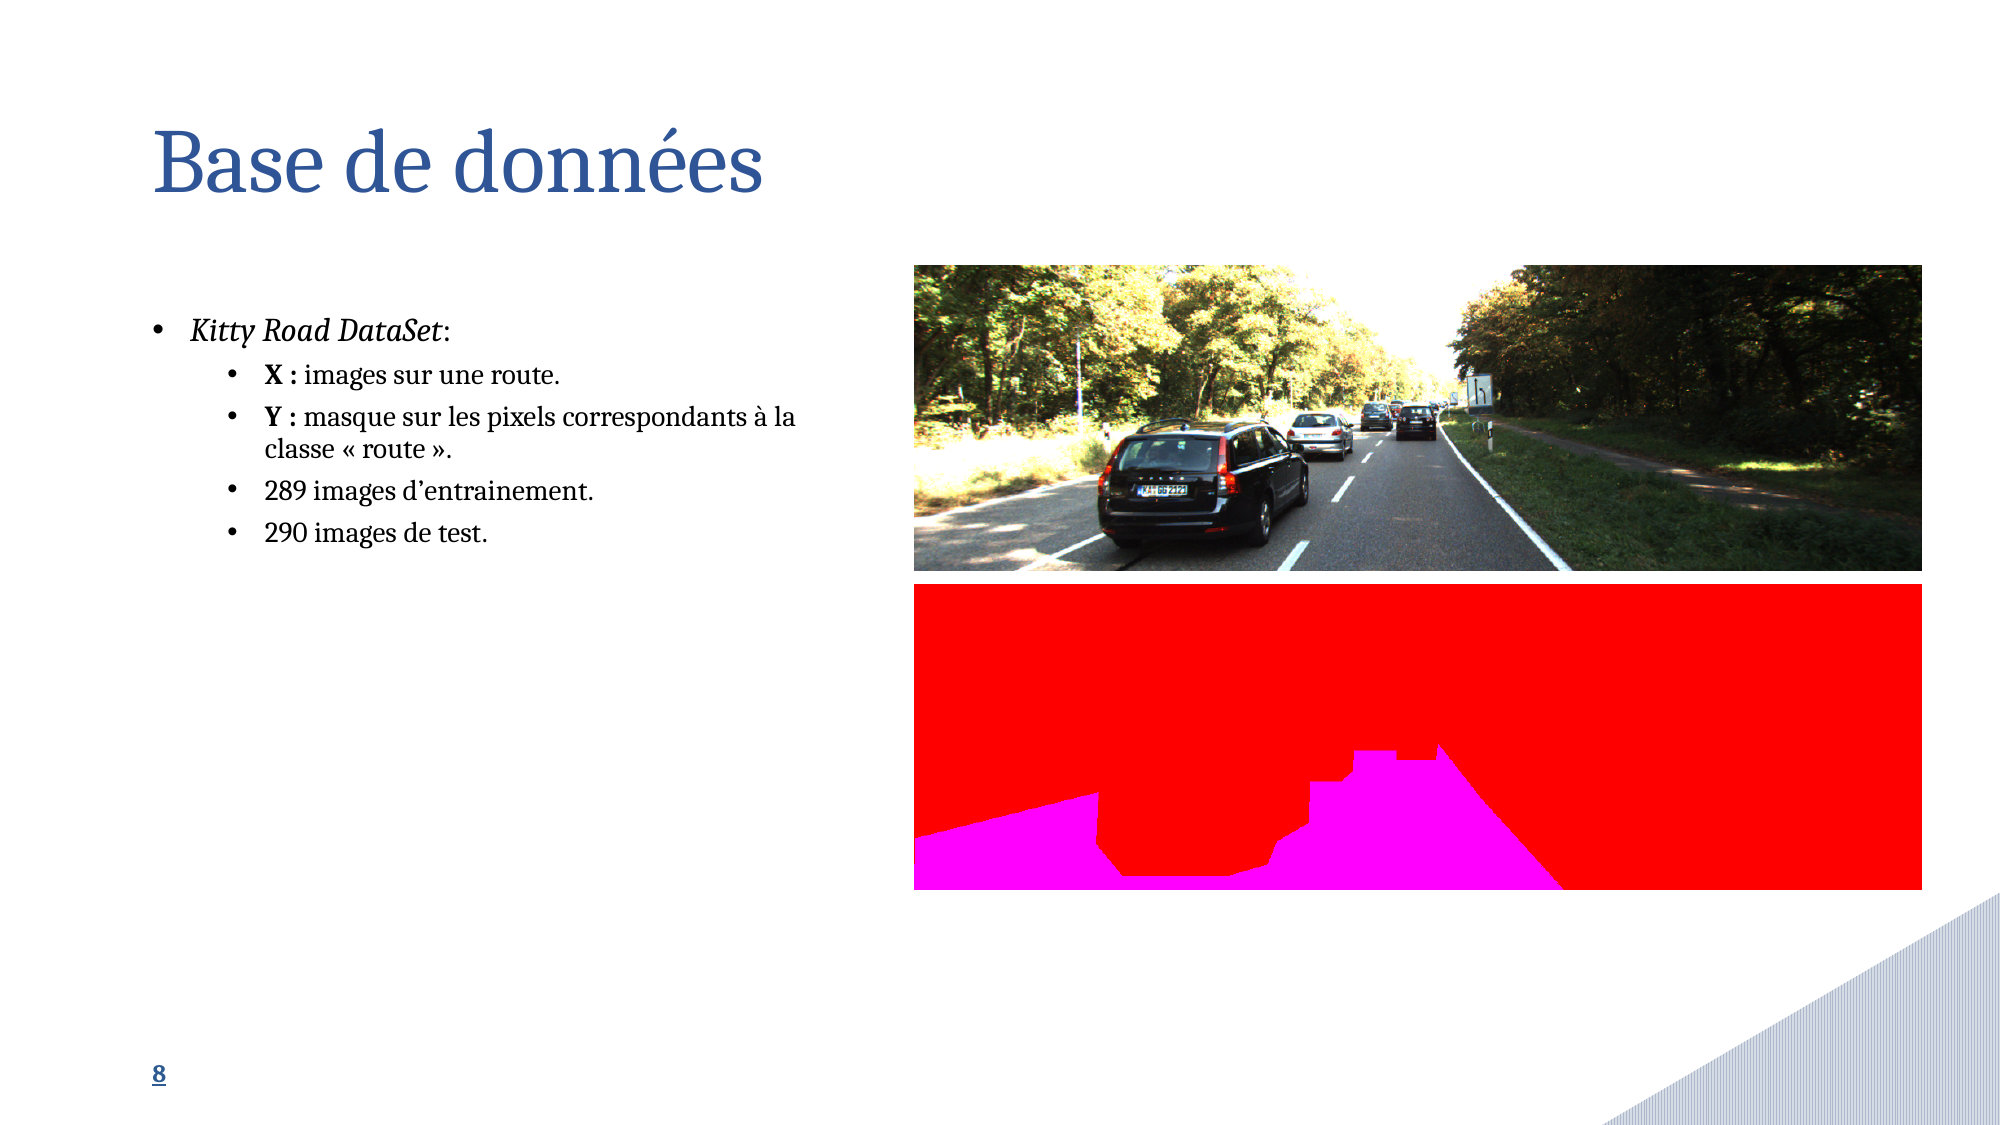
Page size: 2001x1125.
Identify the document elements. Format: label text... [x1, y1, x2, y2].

picture [913, 265, 1922, 571]
list Kitty Road DataSet: X : images sur une route. Y : masque sur les pixels correspondants à la classe « route ». 289 images d’entrainement. 290 images de test. [137, 305, 818, 1020]
title Base de données [137, 53, 1863, 272]
picture [913, 584, 1922, 890]
text_box [1600, 891, 2000, 1125]
slide_number 8 [137, 1042, 588, 1103]
